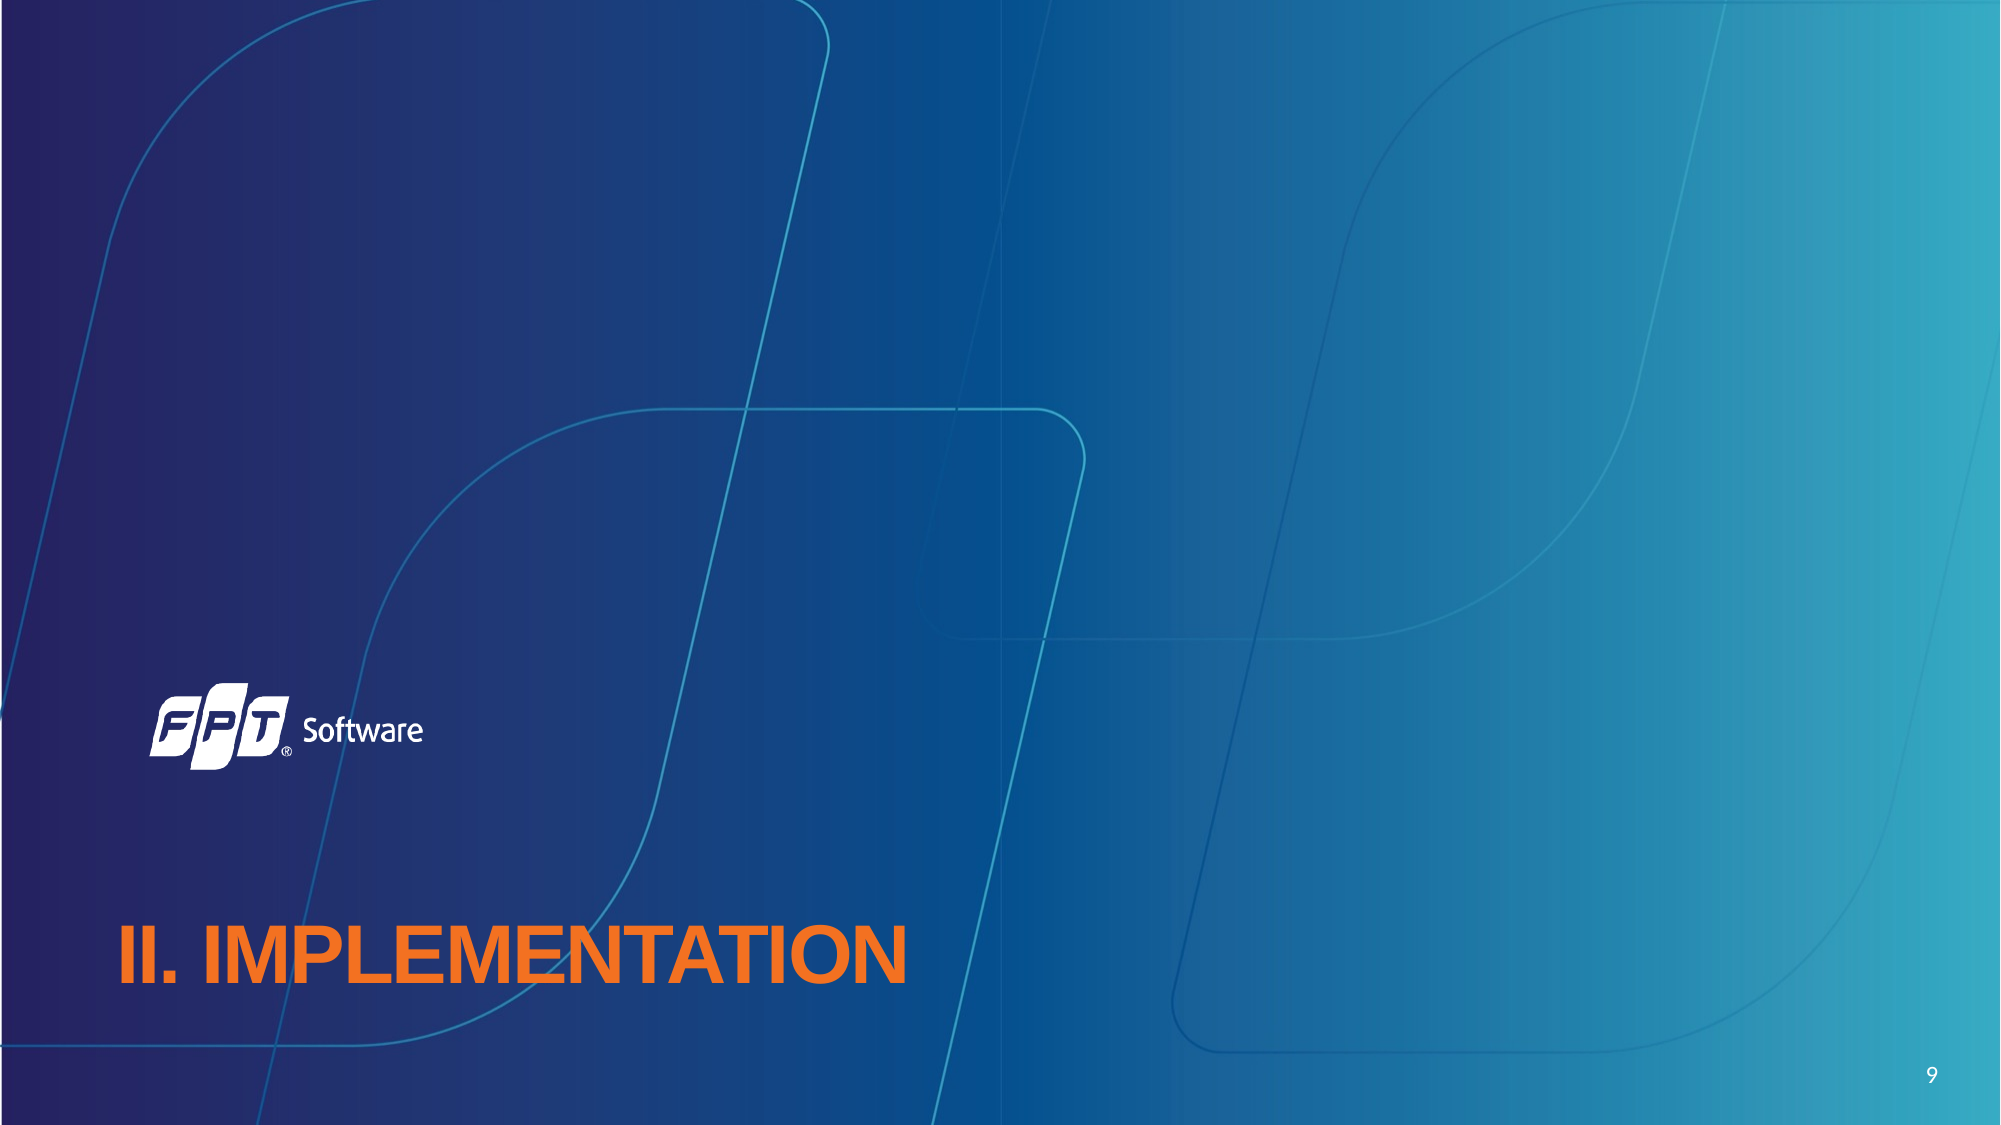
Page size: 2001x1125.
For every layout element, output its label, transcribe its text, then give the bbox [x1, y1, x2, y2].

text_box II. IMPLEMENTATION [101, 892, 1919, 1008]
picture [0, 0, 2001, 1125]
slide_number 9 [1855, 1052, 1954, 1094]
